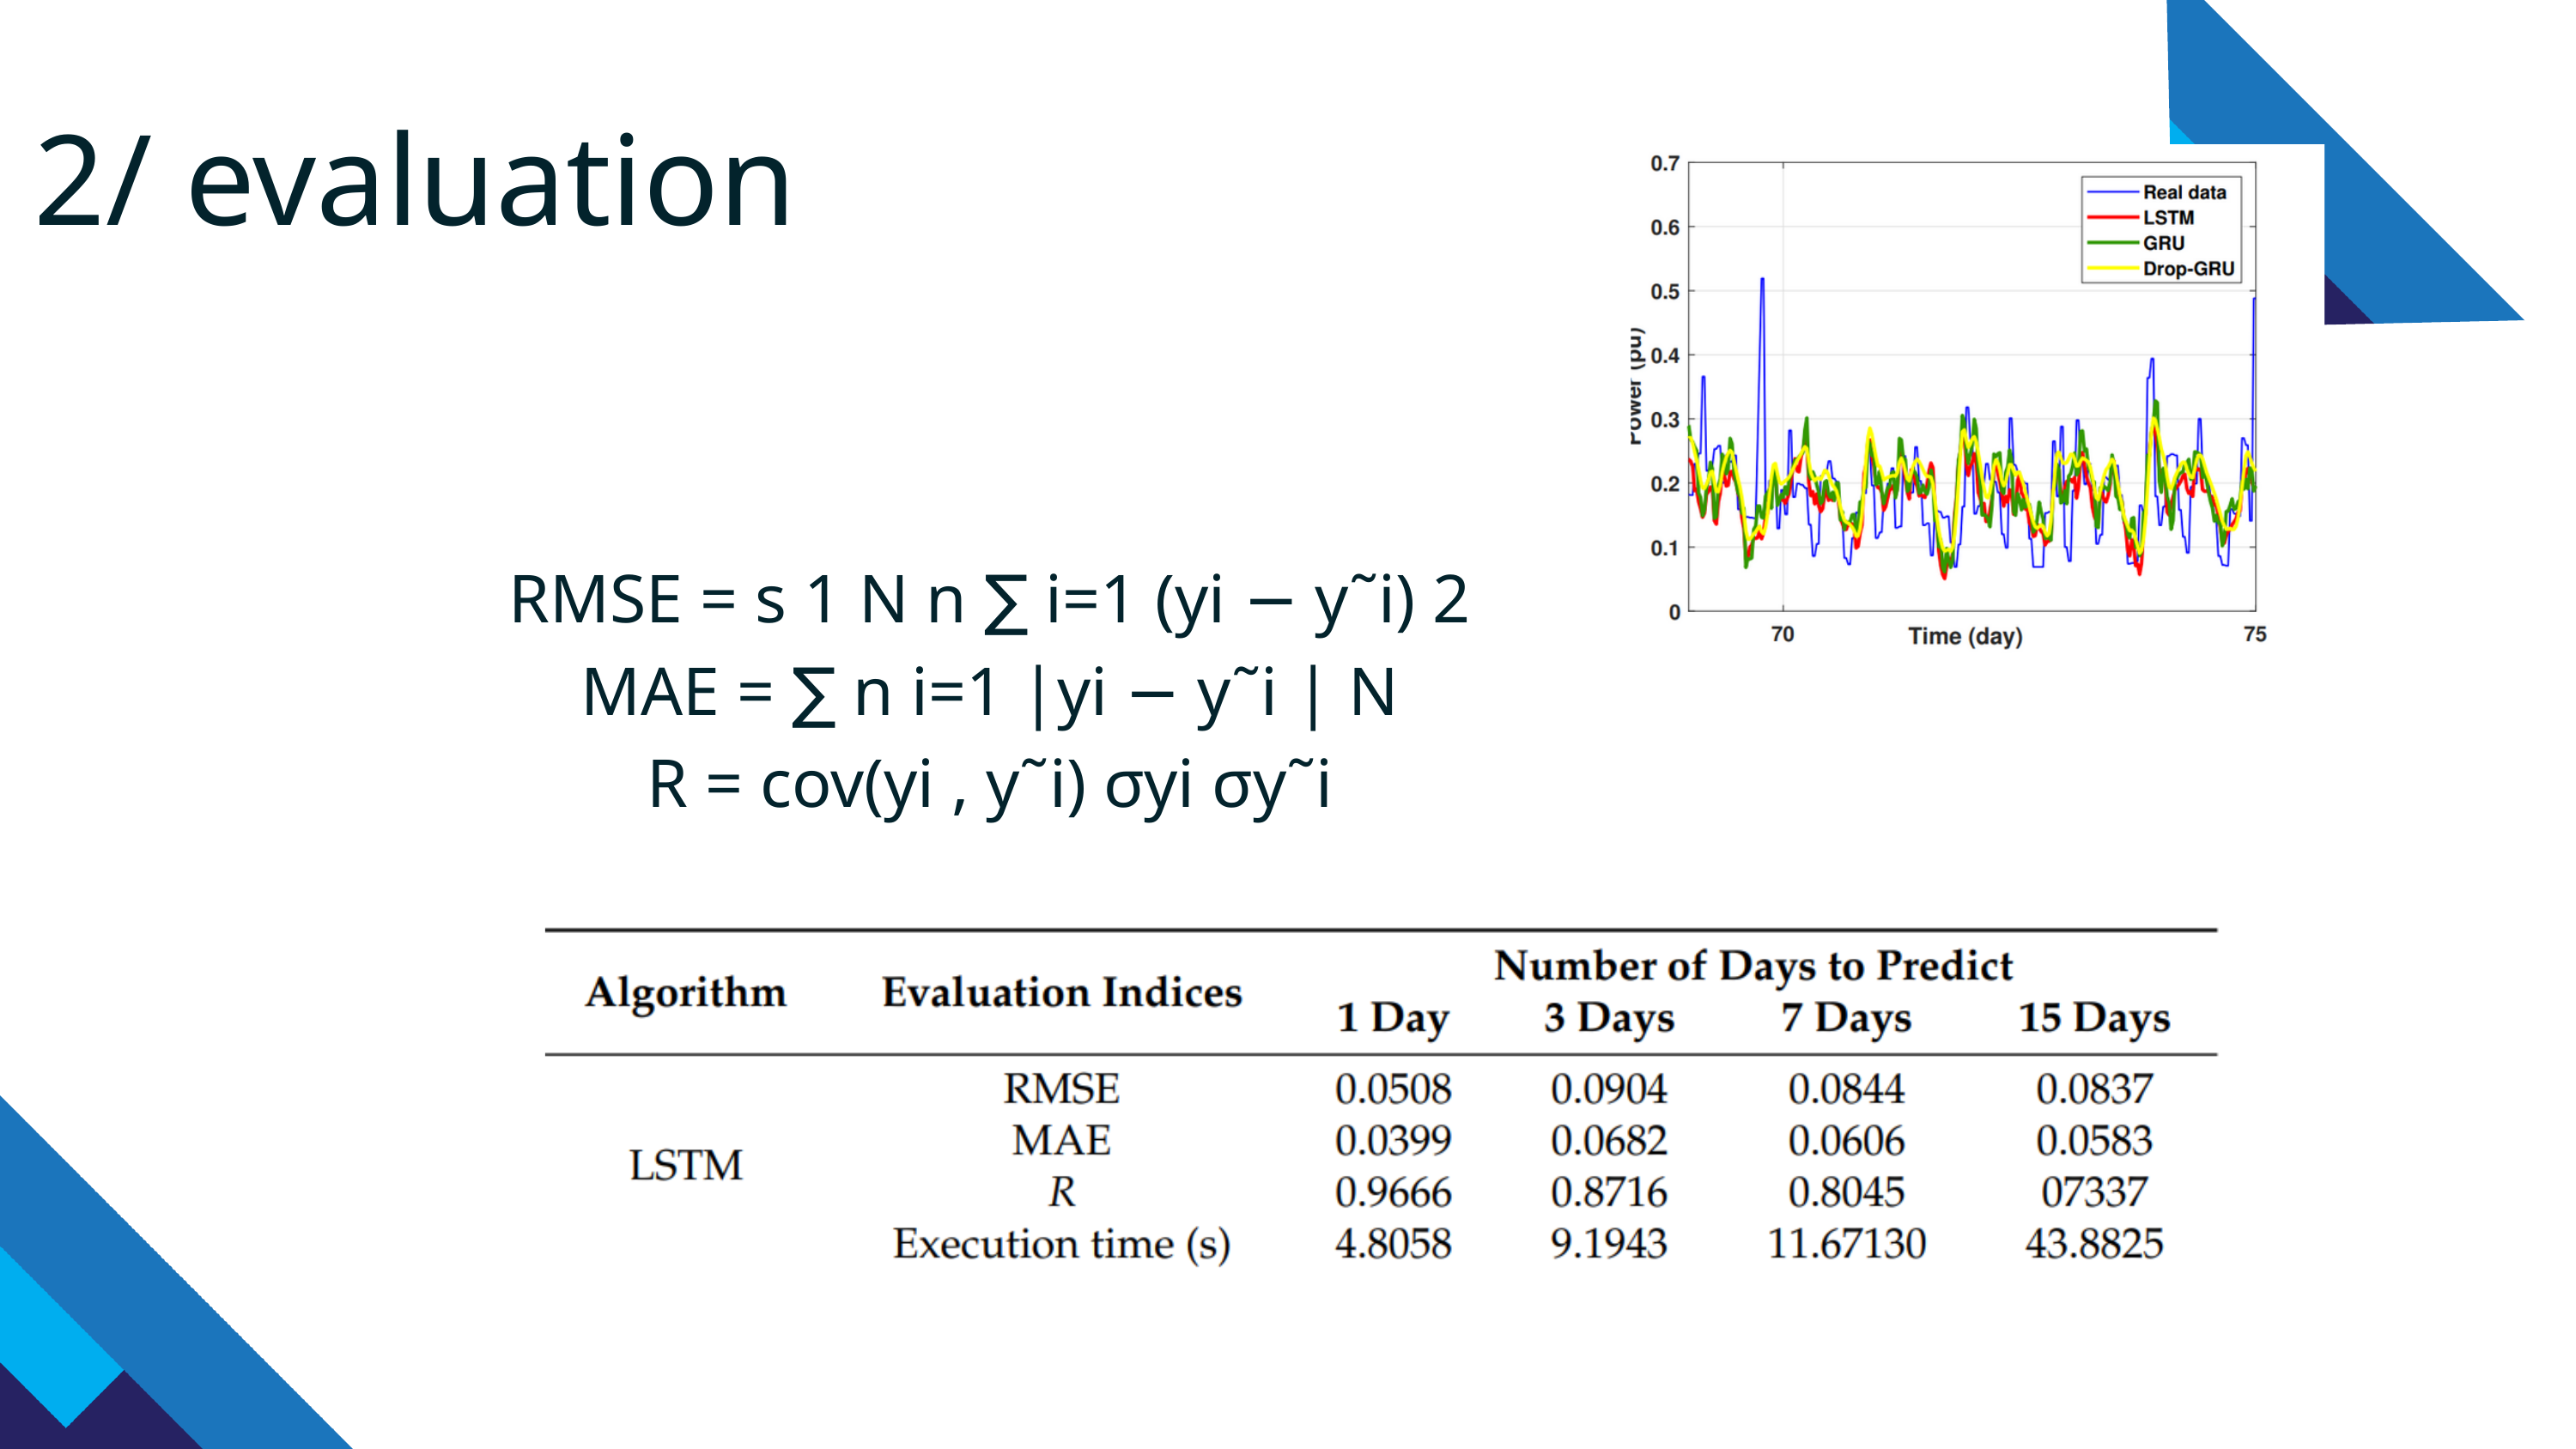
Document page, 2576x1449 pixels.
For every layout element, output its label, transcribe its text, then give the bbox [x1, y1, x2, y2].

text_box [1631, 144, 2325, 679]
text_box [2166, 0, 2533, 325]
text_box RMSE = s 1 N n ∑ i=1 (yi − y˜i) 2 MAE = ∑ n i=1 |yi − y˜i | N R = cov(yi , y˜i) σyi σy˜i [485, 543, 1496, 822]
text_box [0, 1095, 359, 1449]
text_box [544, 914, 2253, 1278]
text_box 2/ evaluation [1, 75, 1230, 251]
